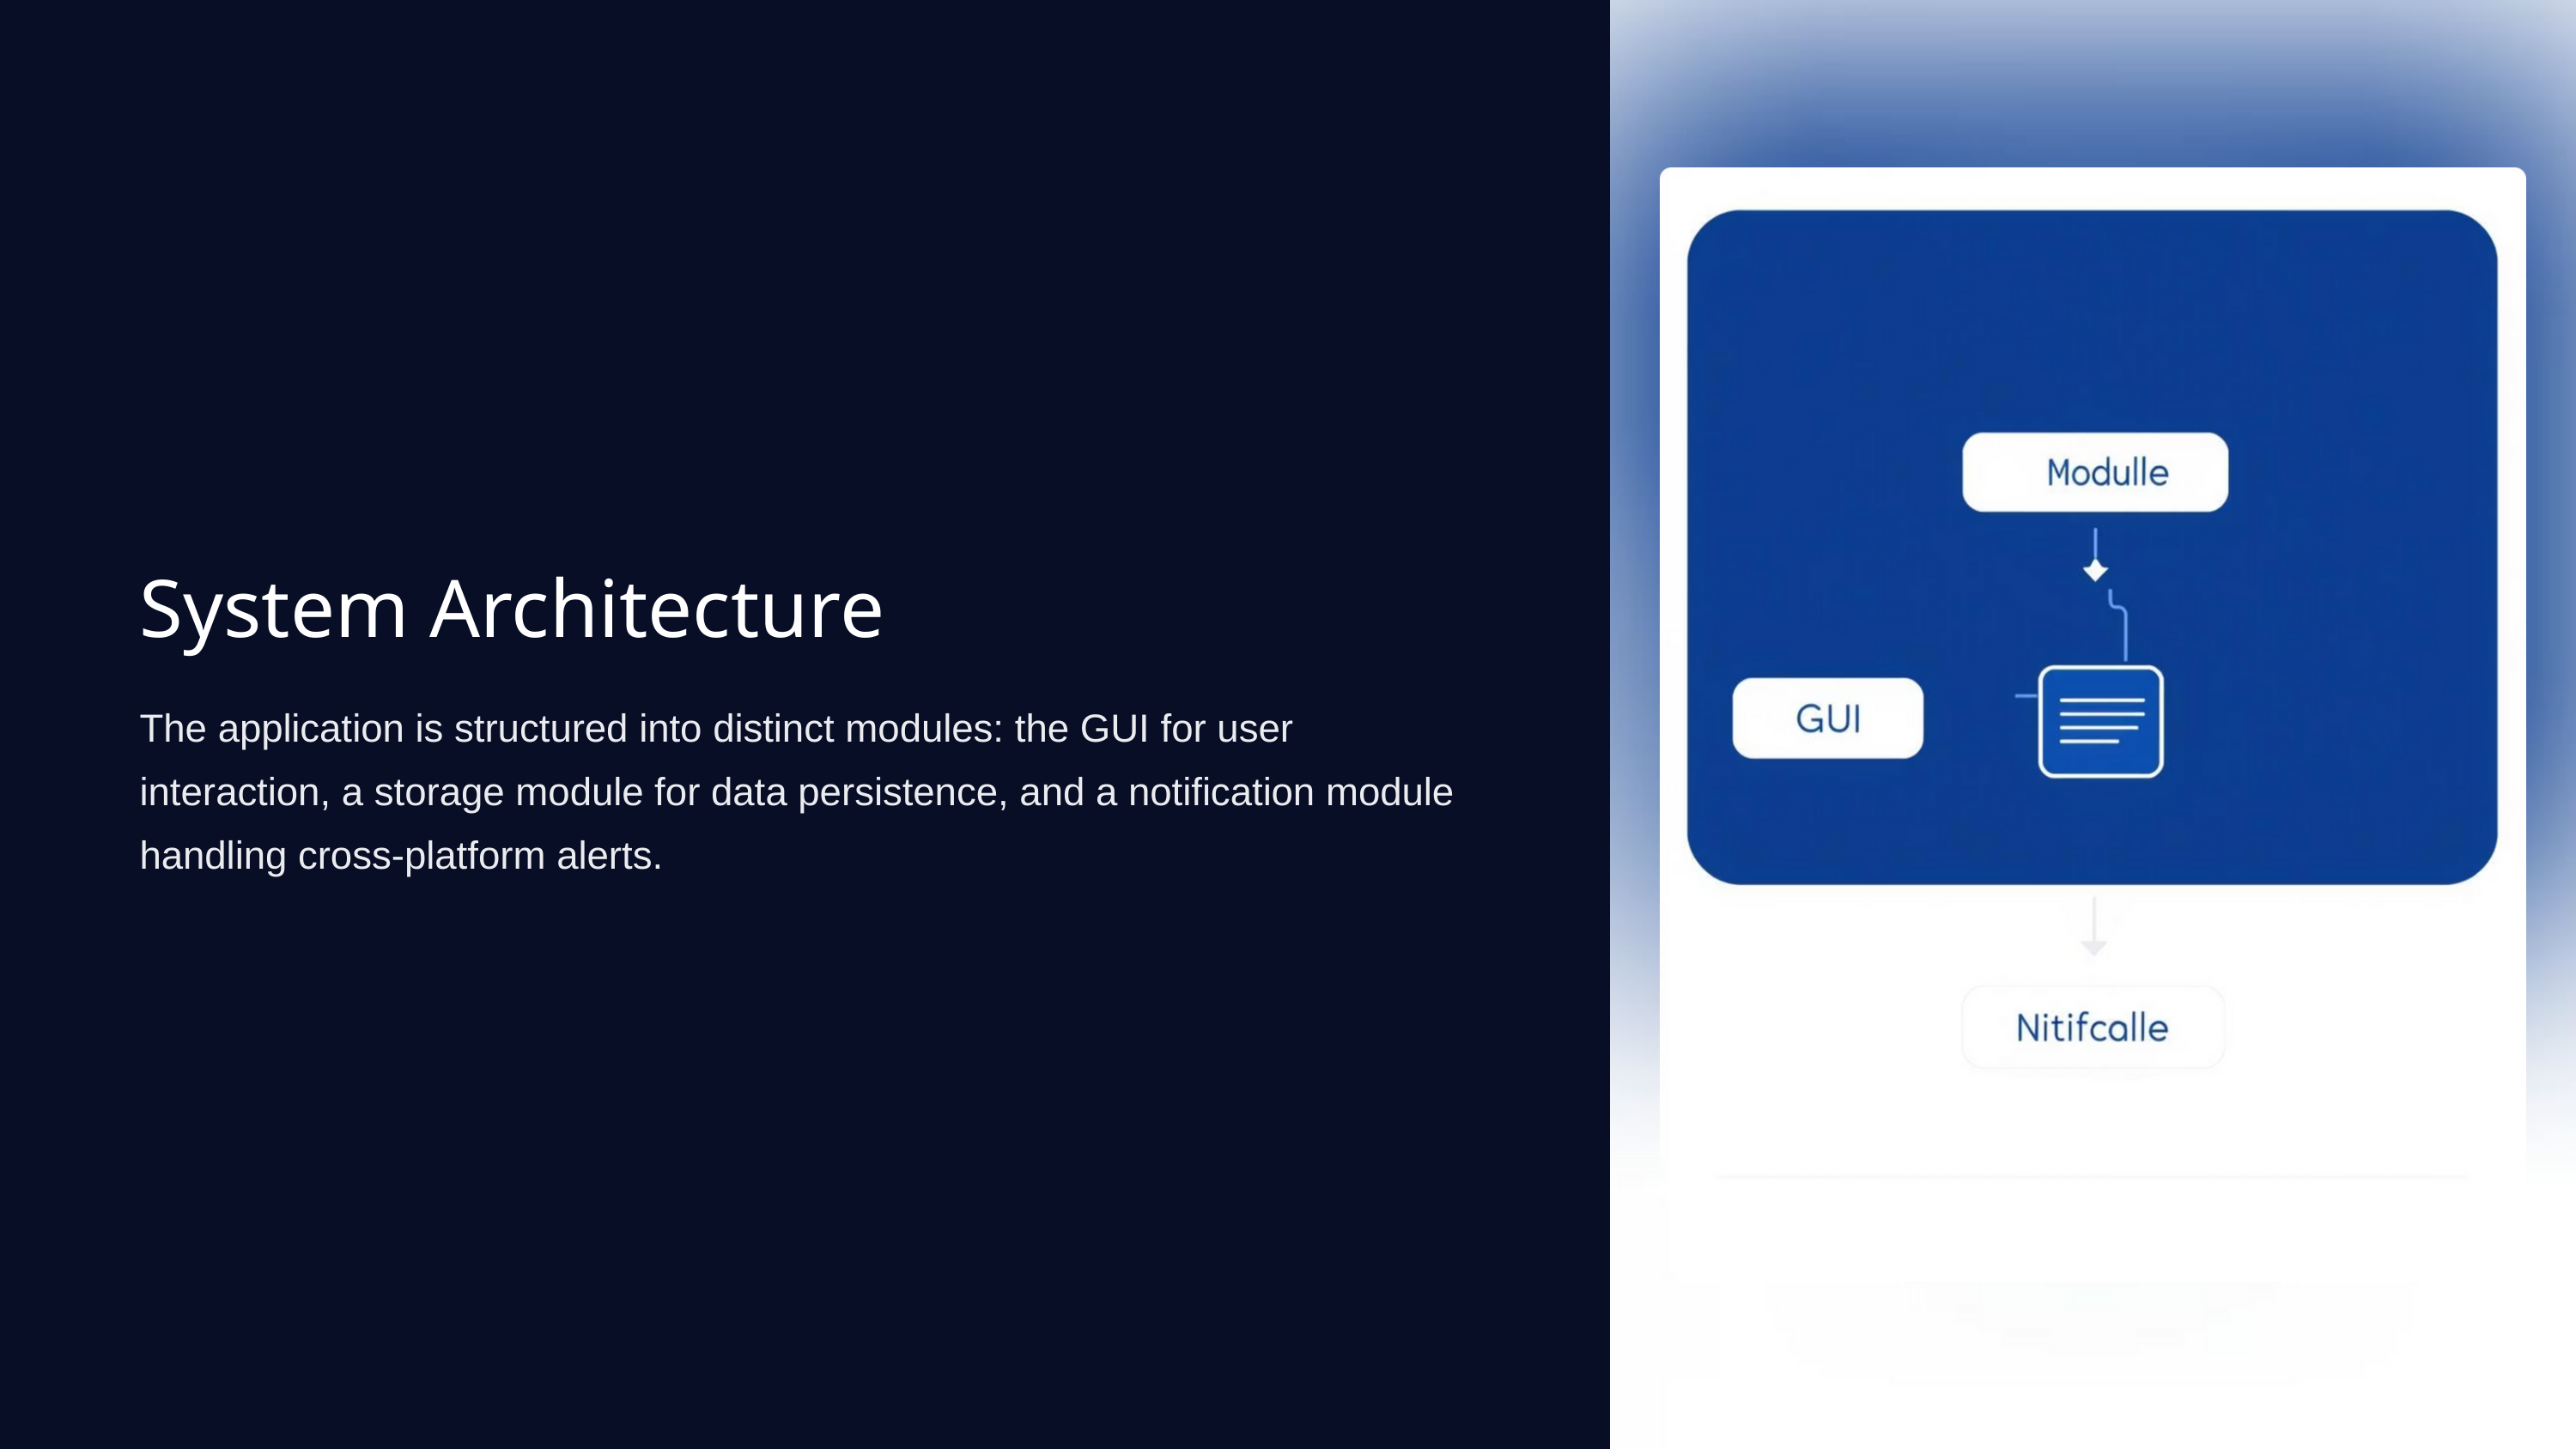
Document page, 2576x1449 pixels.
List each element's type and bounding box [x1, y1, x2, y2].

text_box [1659, 167, 2527, 1282]
text_box [0, 0, 1607, 1449]
text_box [1609, 0, 2576, 1449]
